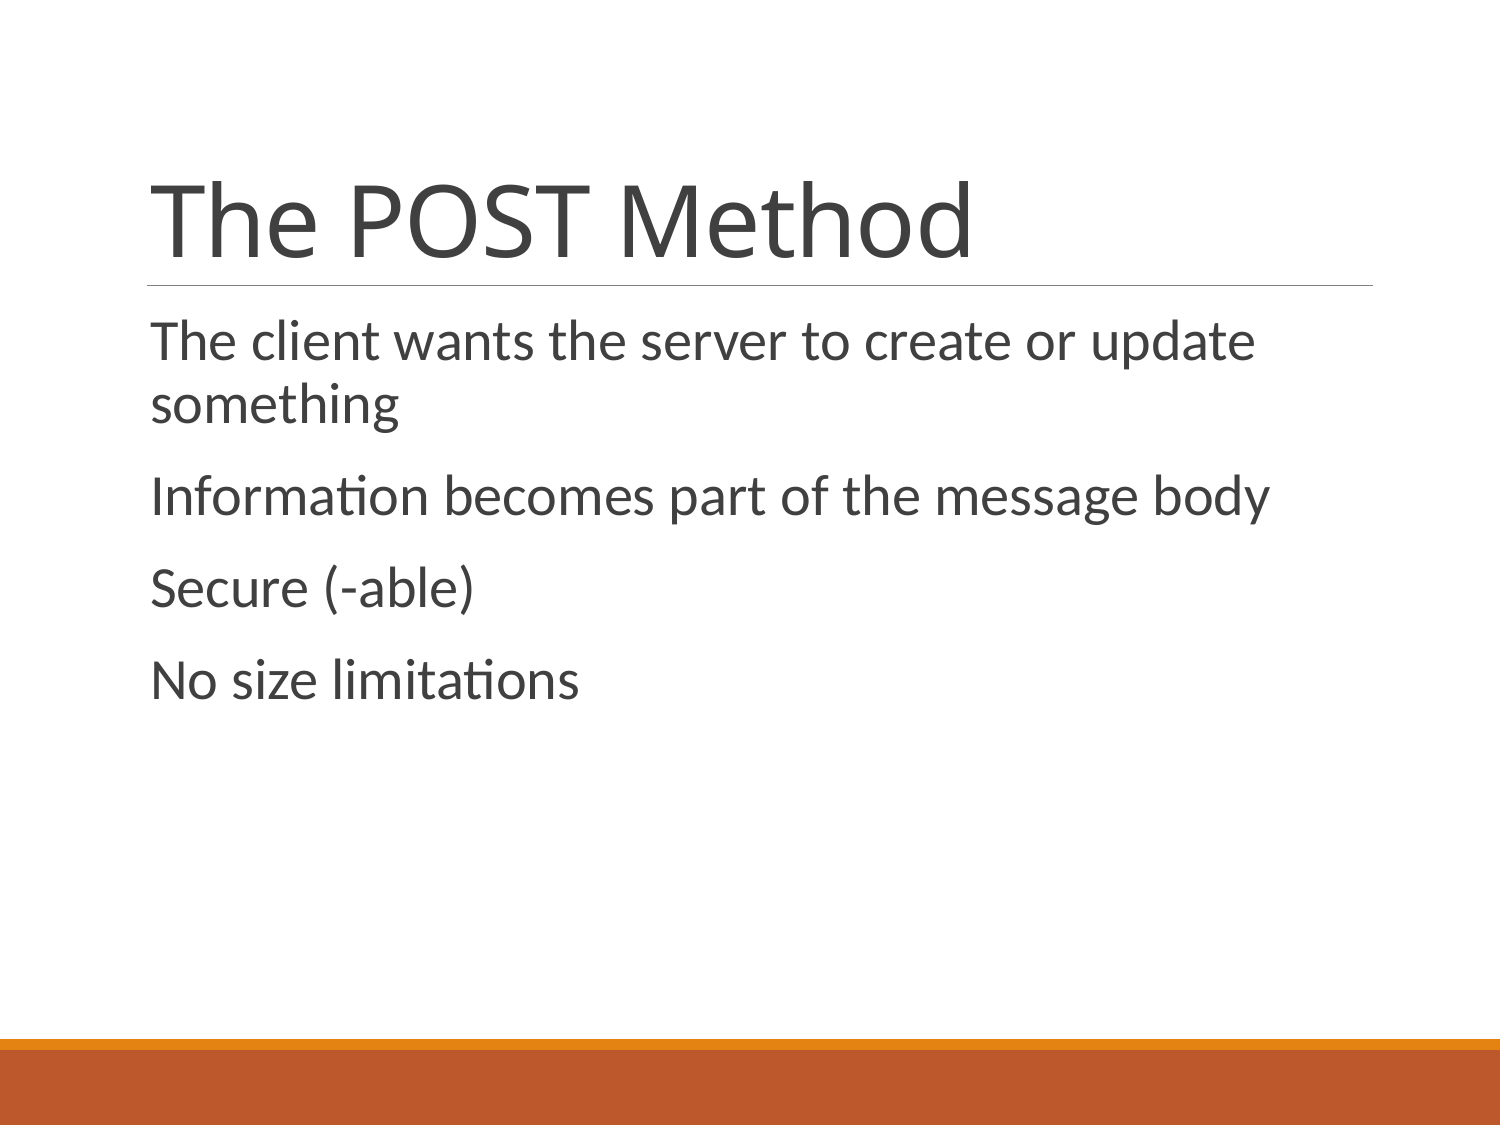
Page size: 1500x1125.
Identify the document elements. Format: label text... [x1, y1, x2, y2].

title The POST Method [135, 47, 1373, 285]
list The client wants the server to create or update something Information becomes part of the message body Secure (-able) No size limitations [135, 302, 1373, 963]
